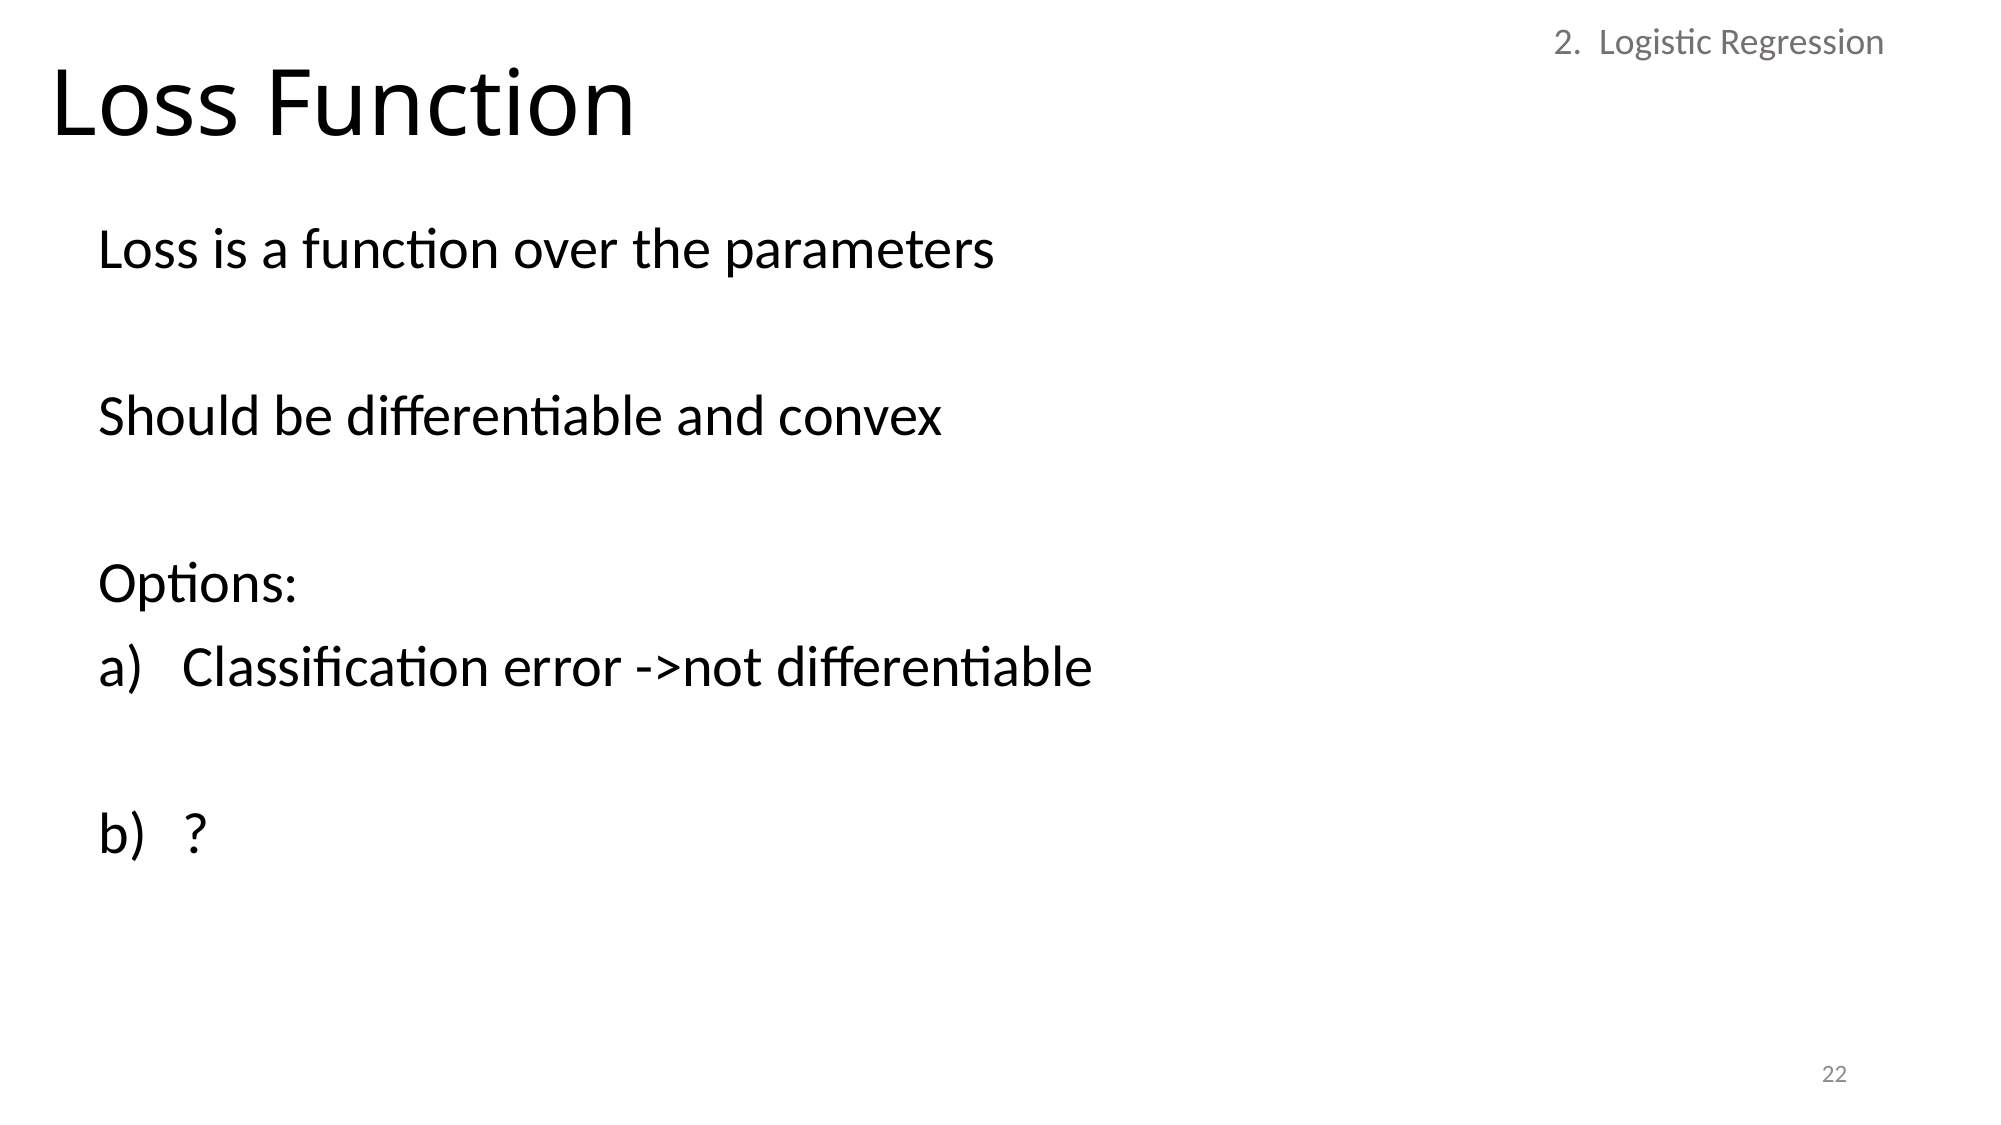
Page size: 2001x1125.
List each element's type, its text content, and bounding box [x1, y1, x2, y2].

list Loss is a function over the parameters Should be differentiable and convex Options: Classification error ->not differentiable ? [83, 210, 1214, 925]
slide_number 22 [1412, 1042, 1863, 1103]
title Loss Function [34, 0, 1760, 215]
text_box 2. Logistic Regression [1538, 10, 1901, 70]
